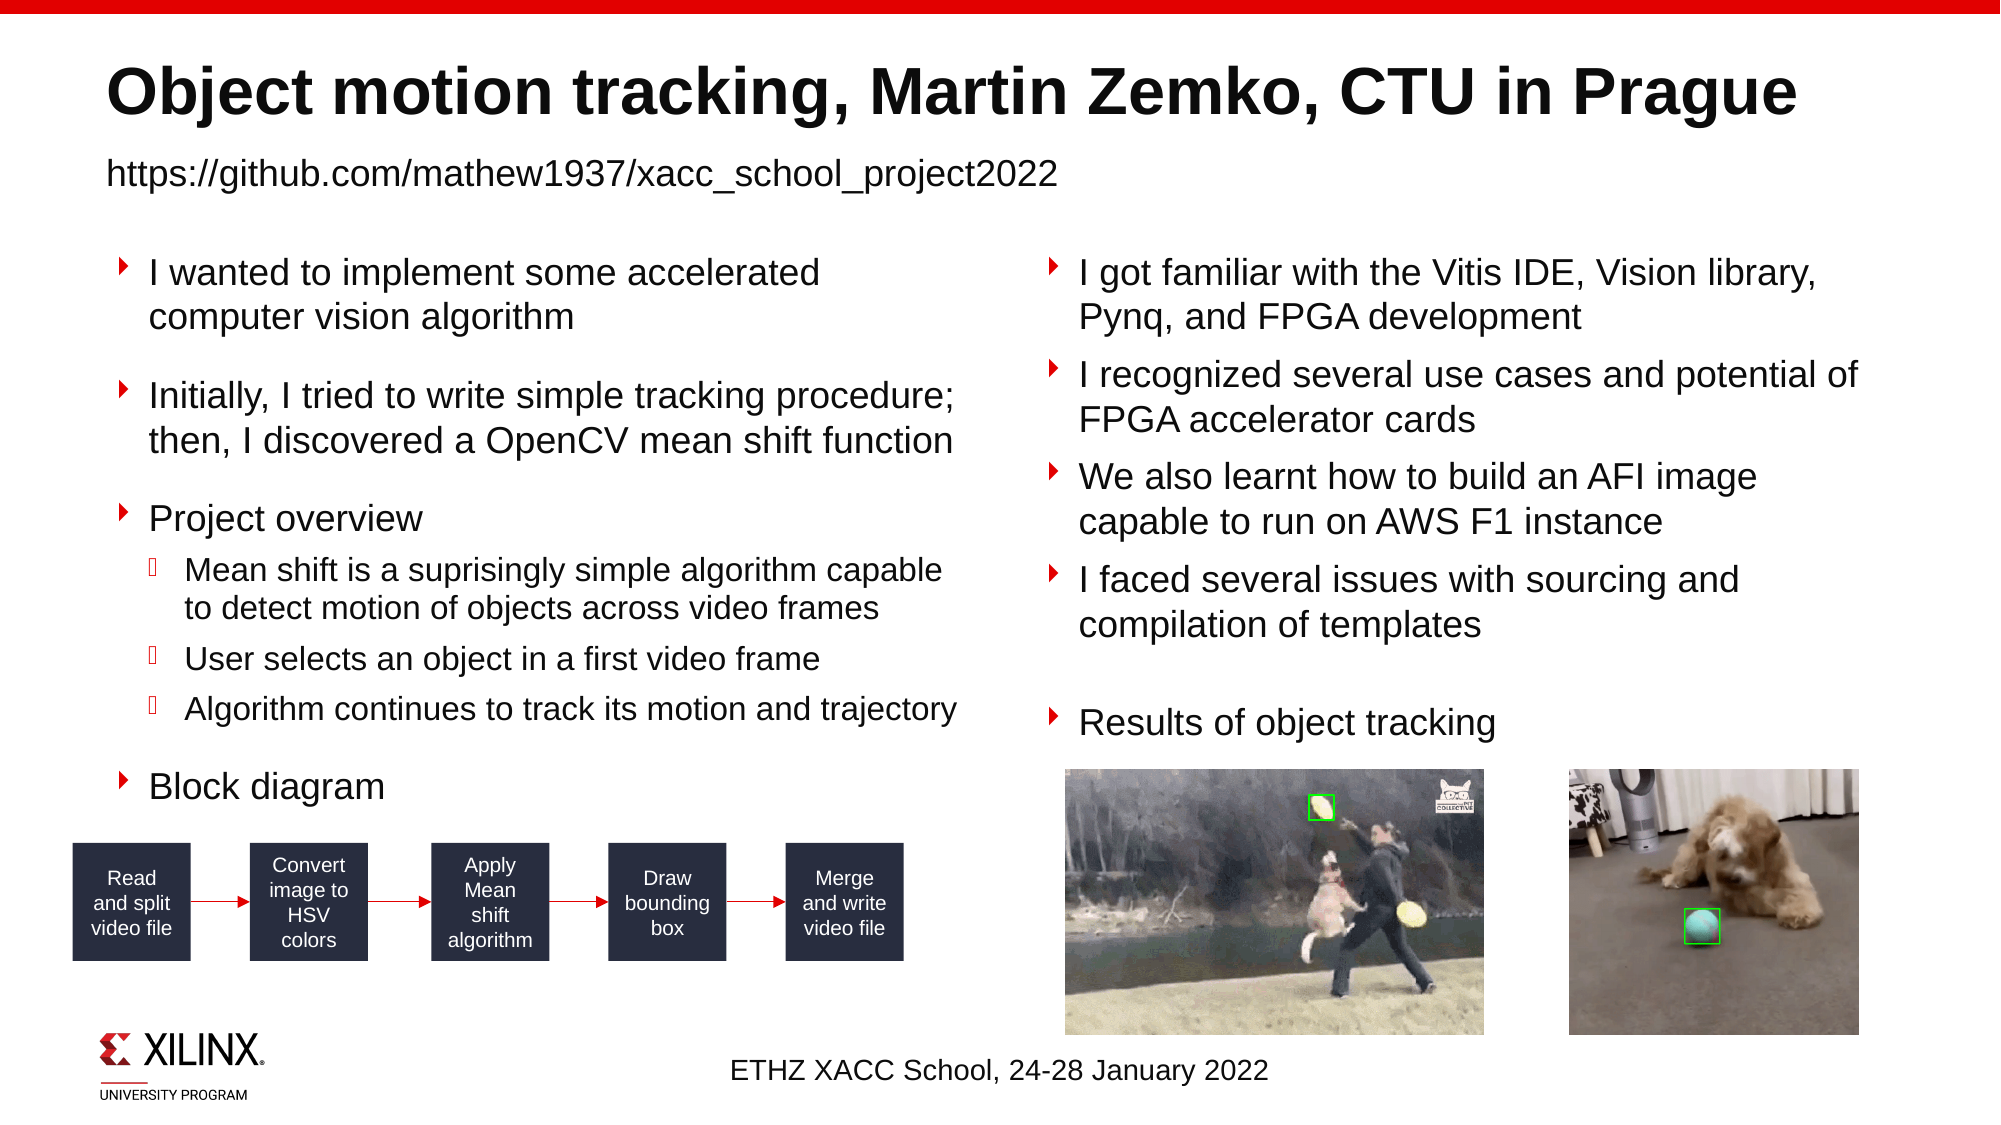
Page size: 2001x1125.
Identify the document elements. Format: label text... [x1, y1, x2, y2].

title Object motion tracking, Martin Zemko, CTU in Prague https://github.com/mathew1937/xacc_school_project2022 [72, 50, 1905, 210]
list I wanted to implement some accelerated computer vision algorithm Initially, I tried to write simple tracking procedure; then, I discovered a OpenCV mean shift function Project overview Mean shift is a suprisingly simple algorithm capable to detect motion of objects across video frames User selects an object in a first video frame Algorithm continues to track its motion and trajectory Block diagram [95, 239, 975, 754]
picture [1065, 768, 1484, 1035]
picture [1569, 768, 1859, 1035]
list I got familiar with the Vitis IDE, Vision library, Pynq, and FPGA development I recognized several use cases and potential of FPGA accelerator cards We also learnt how to build an AFI image capable to run on AWS F1 instance I faced several issues with sourcing and compilation of templates [1025, 239, 1905, 646]
text_box Read and split video file [72, 842, 192, 962]
text_box Draw bounding box [607, 842, 728, 962]
text_box Results of object tracking [1025, 690, 1919, 1049]
text_box Merge and write video file [785, 842, 905, 962]
picture [78, 1023, 288, 1110]
text_box Convert image to HSV colors [249, 842, 369, 962]
text_box Apply Mean shift algorithm [430, 842, 550, 962]
